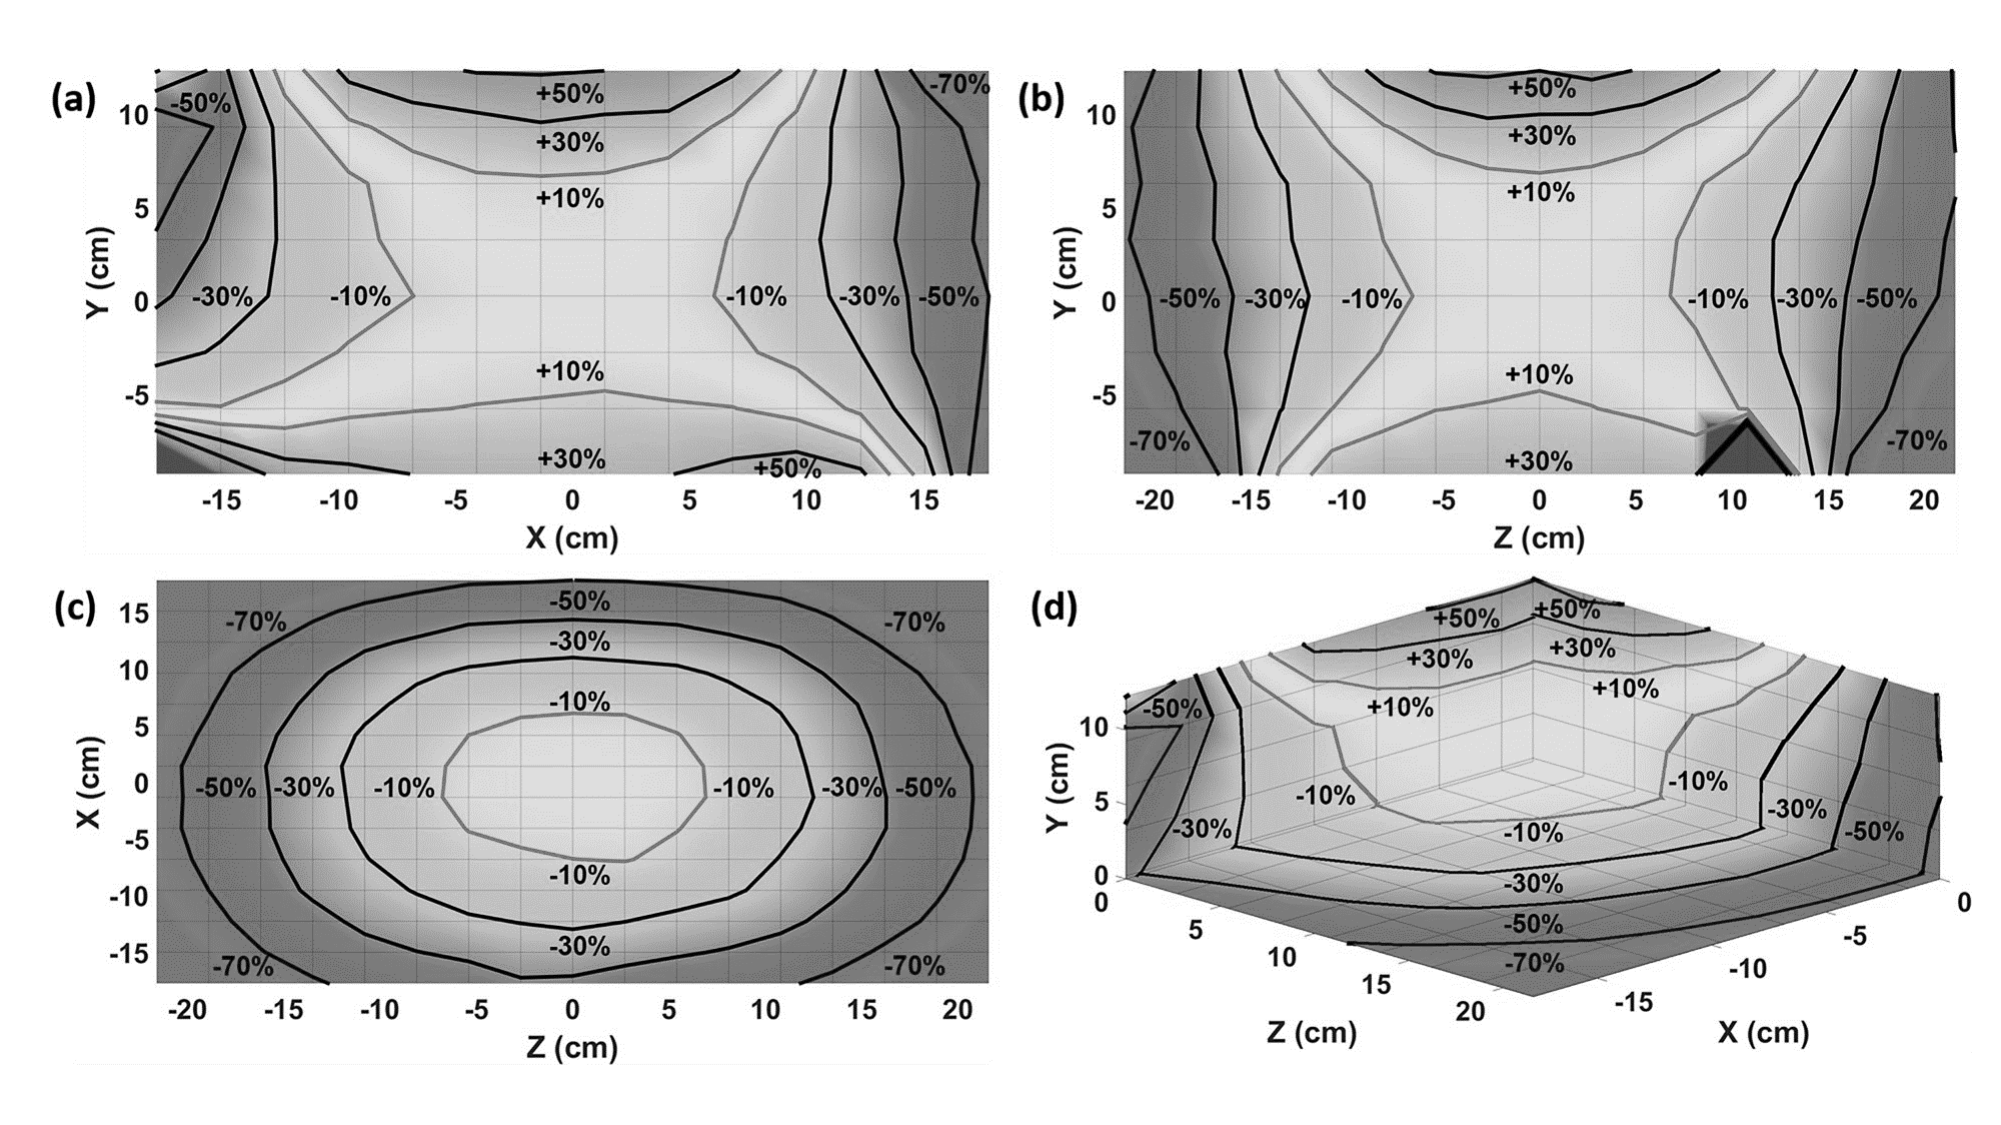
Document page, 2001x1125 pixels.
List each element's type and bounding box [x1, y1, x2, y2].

picture [25, 59, 1974, 1065]
